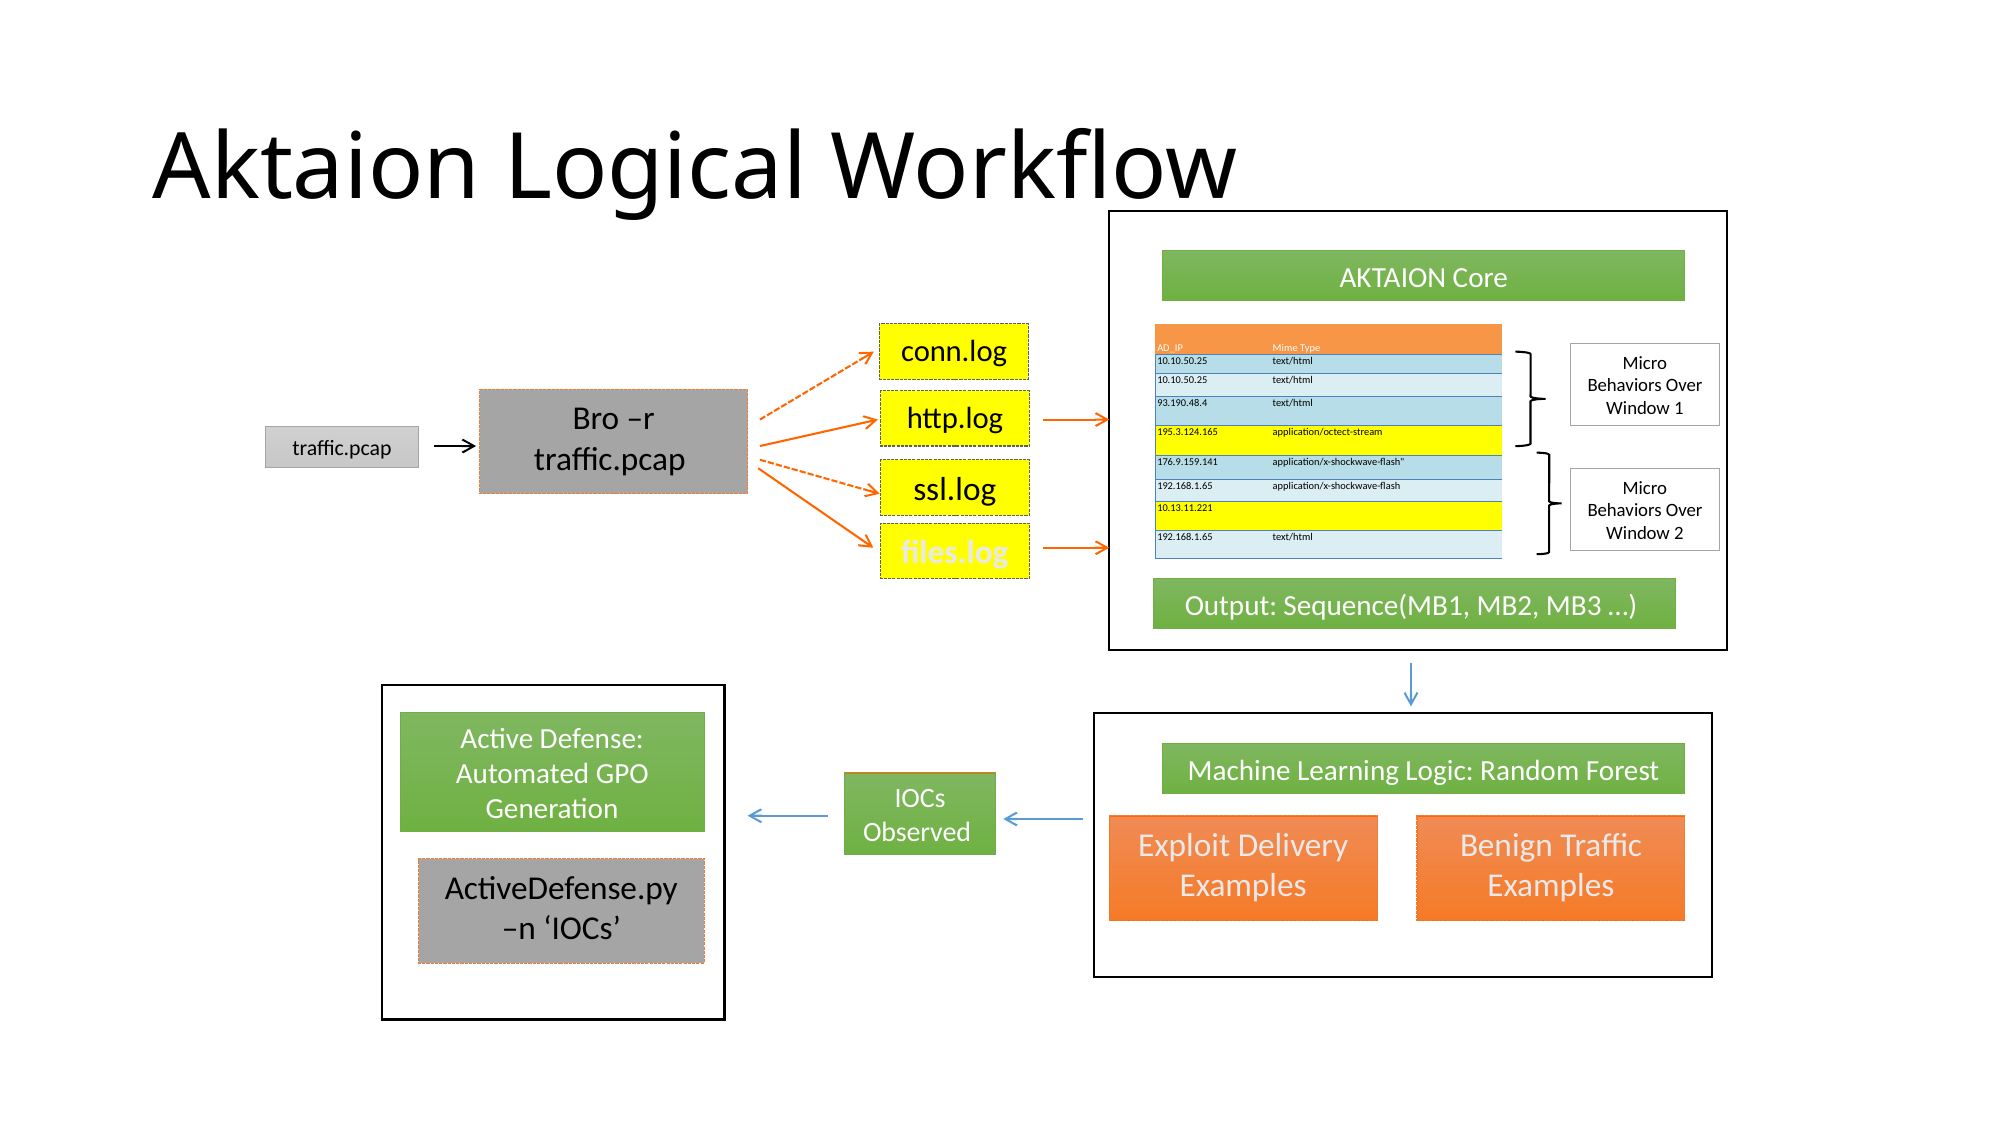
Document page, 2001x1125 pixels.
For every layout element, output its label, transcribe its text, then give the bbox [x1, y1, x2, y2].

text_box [759, 419, 878, 446]
table_cell 10.13.11.221 [1156, 502, 1271, 530]
table_cell 192.168.1.65 [1156, 480, 1271, 501]
table_cell text/html [1271, 374, 1502, 396]
table_cell text/html [1271, 531, 1502, 558]
table_cell 10.10.50.25 [1156, 374, 1271, 396]
text_box files.log [880, 523, 1030, 579]
table_header AD_IP [1155, 324, 1271, 354]
table_cell 195.3.124.165 [1156, 426, 1271, 455]
text_box [1093, 712, 1713, 978]
text_box Benign Traffic Examples [1416, 815, 1686, 921]
text_box IOCs Observed [844, 772, 996, 855]
table_header Mime Type [1271, 324, 1502, 354]
text_box ActiveDefense.py –n ‘IOCs’ [418, 858, 705, 964]
text_box Output: Sequence(MB1, MB2, MB3 …) [1153, 578, 1676, 629]
text_box ssl.log [880, 459, 1030, 516]
table_cell 93.190.48.4 [1156, 397, 1271, 425]
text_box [759, 351, 874, 420]
table_cell [1271, 502, 1502, 530]
text_box traffic.pcap [265, 426, 419, 468]
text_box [758, 468, 874, 548]
title Aktaion Logical Workflow [137, 59, 1863, 278]
table_cell 176.9.159.141 [1156, 456, 1271, 479]
text_box [1536, 451, 1562, 556]
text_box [759, 459, 880, 494]
table_cell 192.168.1.65 [1156, 531, 1271, 558]
text_box [381, 684, 726, 1021]
text_box AKTAION Core [1162, 250, 1685, 301]
text_box Machine Learning Logic: Random Forest [1162, 743, 1685, 794]
table_cell text/html [1271, 397, 1502, 425]
table_cell application/octect-stream [1271, 426, 1502, 455]
table_cell text/html [1271, 355, 1502, 373]
text_box Micro Behaviors Over Window 1 [1570, 343, 1720, 426]
table_cell application/x-shockwave-flash [1271, 480, 1502, 501]
text_box [1108, 210, 1728, 651]
text_box http.log [880, 390, 1030, 447]
text_box [1515, 350, 1546, 448]
text_box conn.log [879, 323, 1029, 380]
table_cell application/x-shockwave-flash" [1271, 456, 1502, 479]
table_cell 10.10.50.25 [1156, 355, 1271, 373]
text_box Exploit Delivery Examples [1109, 815, 1378, 921]
text_box Active Defense: Automated GPO Generation [400, 712, 705, 832]
text_box Micro Behaviors Over Window 2 [1570, 468, 1720, 551]
text_box Bro –r traffic.pcap [479, 389, 748, 494]
